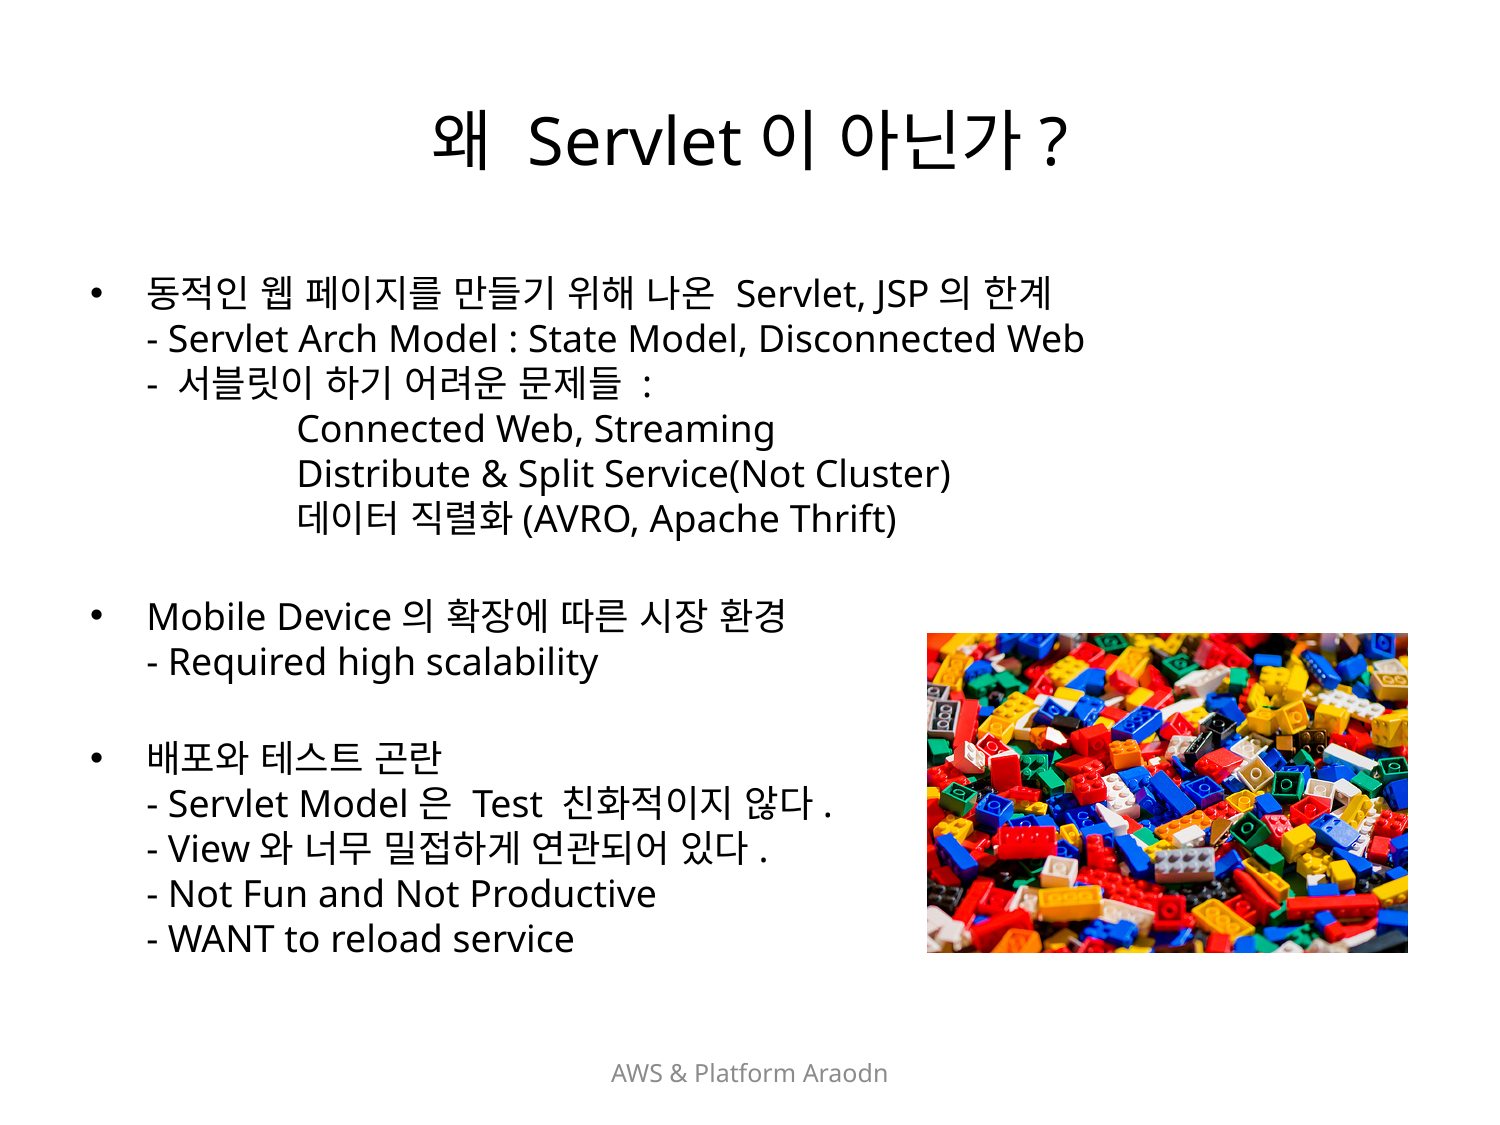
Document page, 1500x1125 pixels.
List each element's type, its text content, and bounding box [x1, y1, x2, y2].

footer AWS & Platform Araodn [512, 1042, 988, 1103]
picture [926, 633, 1408, 953]
list 동적인 웹 페이지를 만들기 위해 나온 Servlet, JSP의 한계 - Servlet Arch Model : State Model, Disconnected Web - 서블릿이 하기 어려운 문제들 : Connected Web, Streaming Distribute & Split Service(Not Cluster) 데이터 직렬화(AVRO, Apache Thrift) Mobile Device의 확장에 따른 시장 환경 - Required high scalability 배포와 테스트 곤란 - Servlet Model은 Test 친화적이지 않다. - View와 너무 밀접하게 연관되어 있다. - Not Fun and Not Productive - WANT to reload service [75, 262, 1425, 1005]
title 왜 Servlet이 아닌가? [75, 45, 1425, 233]
